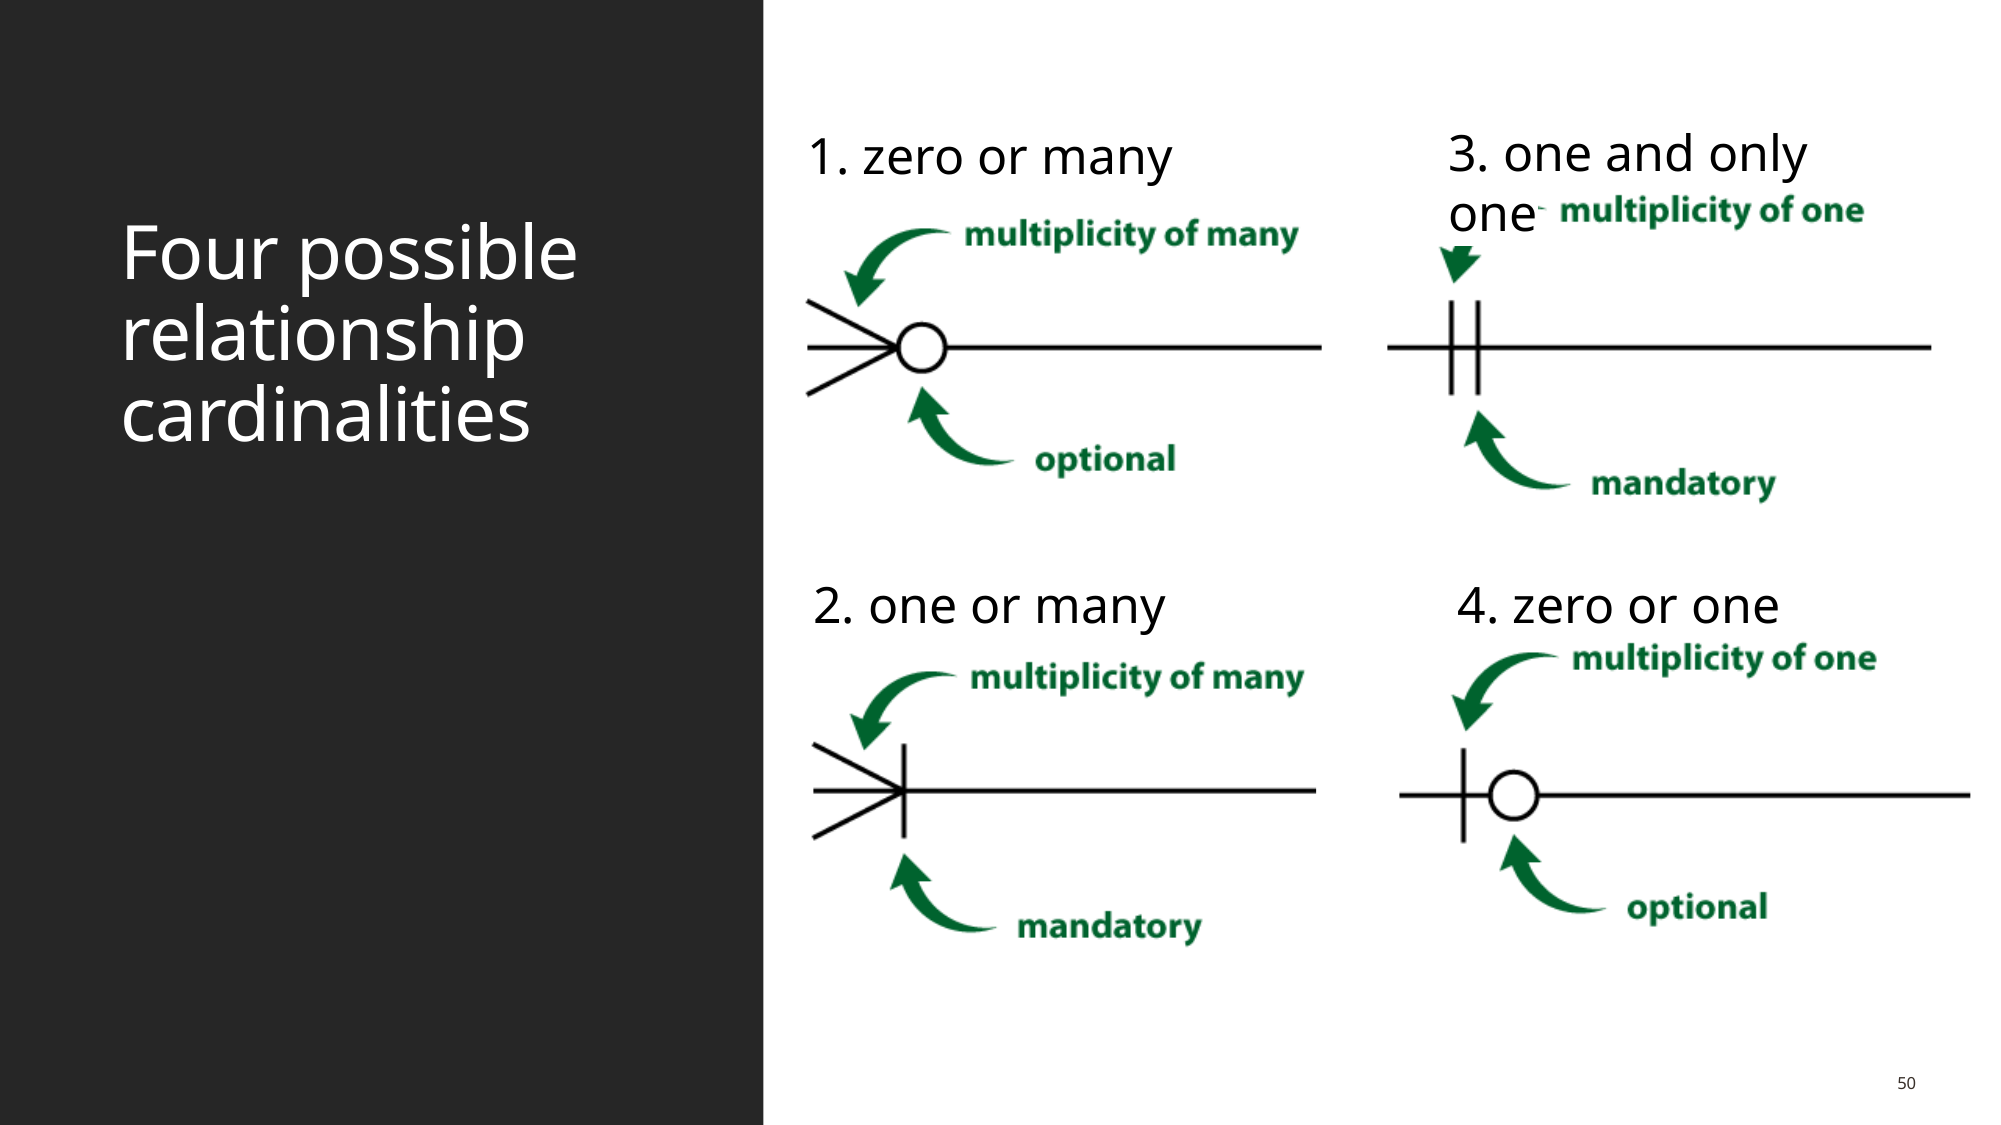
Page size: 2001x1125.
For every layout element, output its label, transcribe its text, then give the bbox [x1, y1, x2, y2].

title Four possible relationship cardinalities [105, 128, 683, 473]
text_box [792, 106, 1971, 964]
slide_number 50 [1803, 1057, 1932, 1118]
